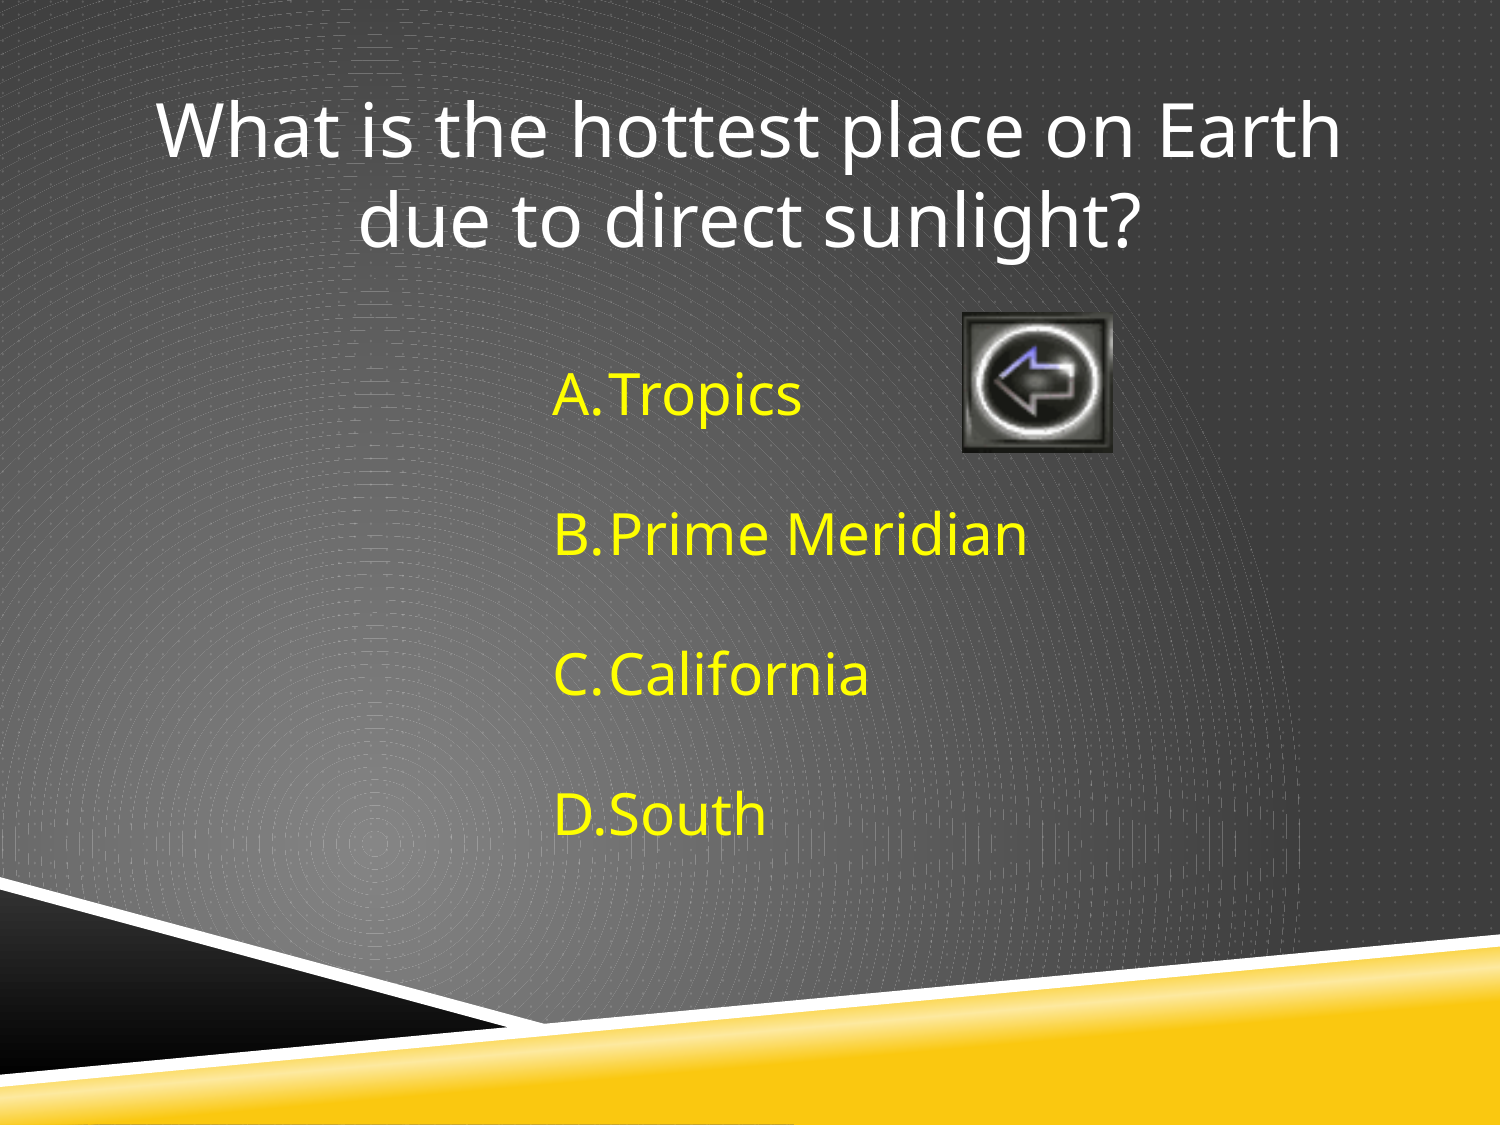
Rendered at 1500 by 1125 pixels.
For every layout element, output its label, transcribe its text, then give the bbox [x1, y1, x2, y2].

text_box Tropics Prime Meridian California South [537, 350, 1163, 855]
text_box What is the hottest place on Earth due to direct sunlight? [112, 74, 1388, 270]
picture [962, 312, 1113, 453]
